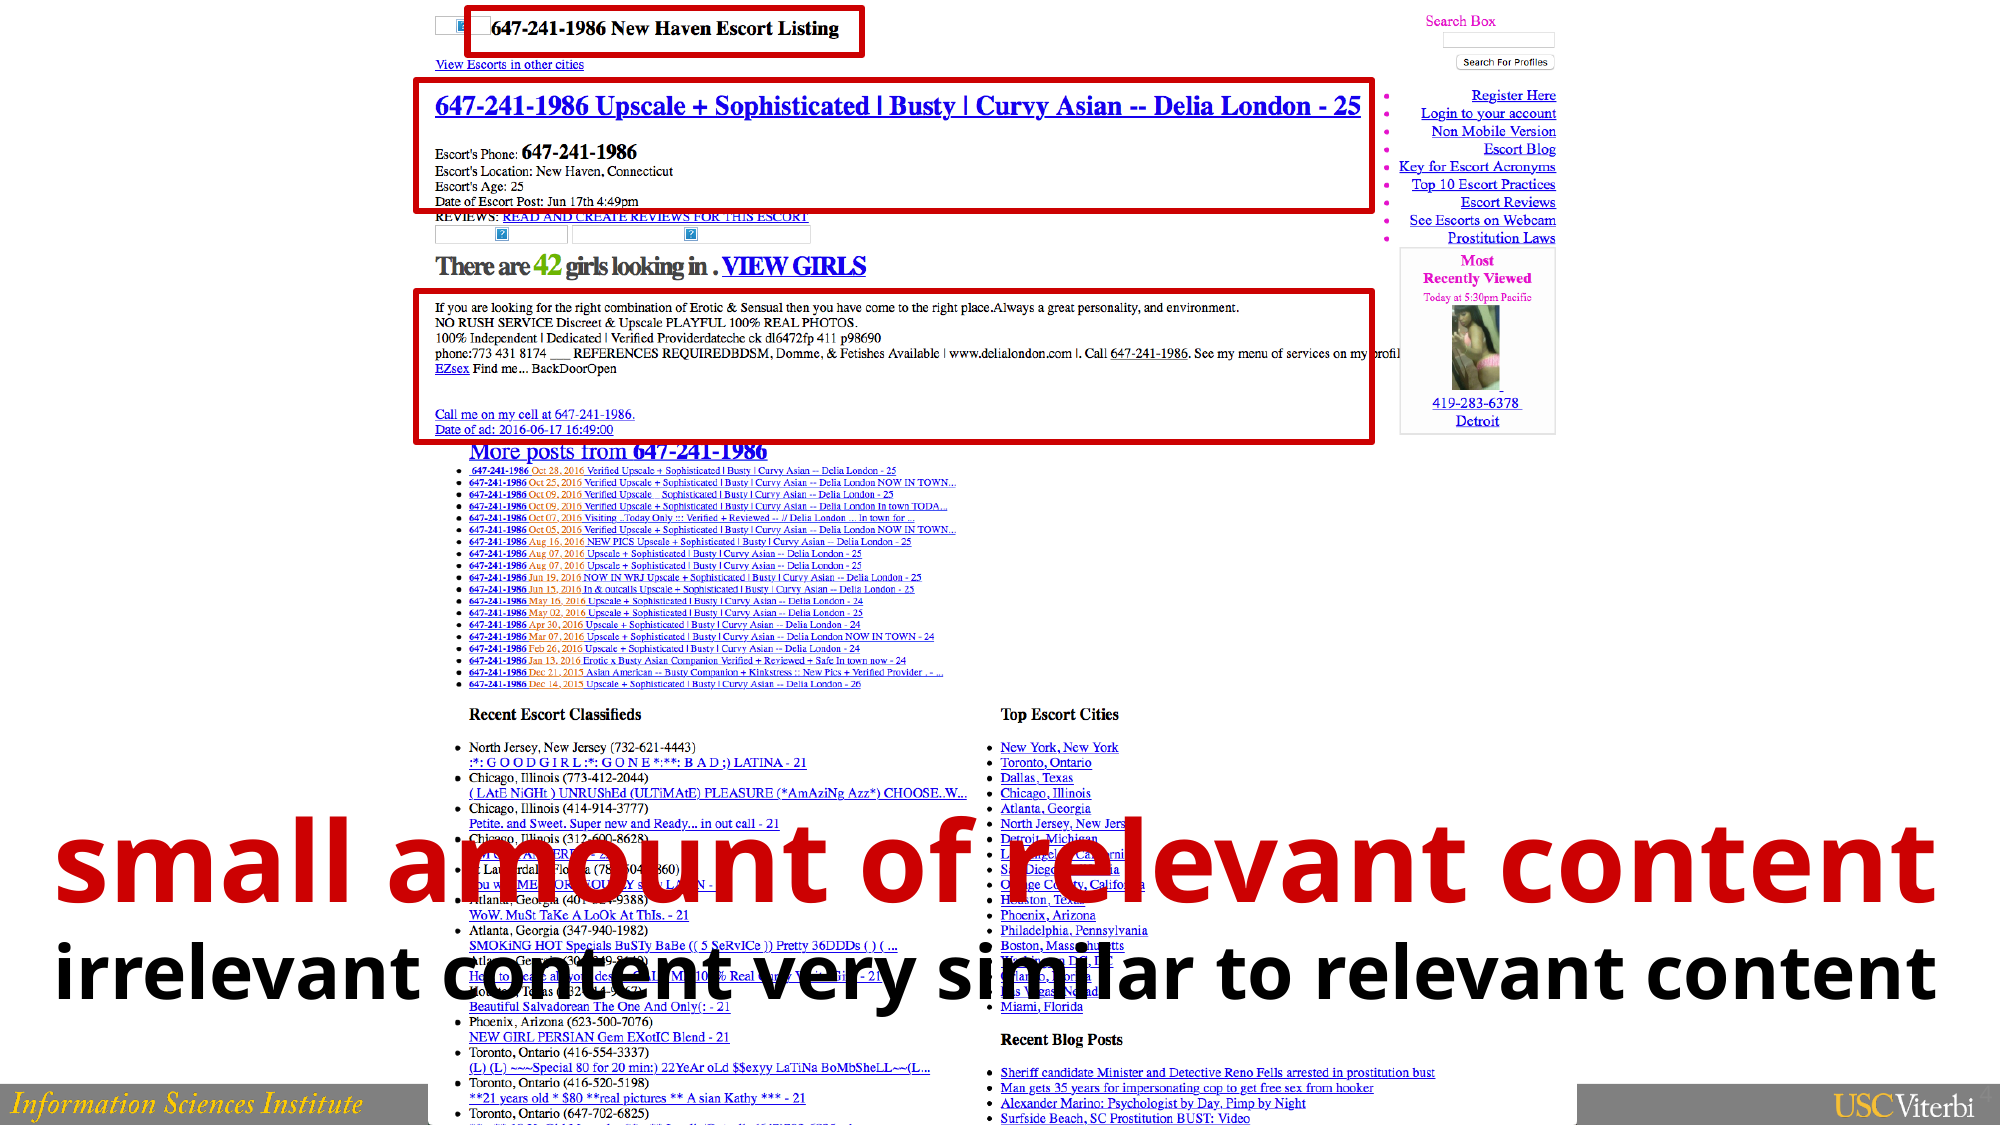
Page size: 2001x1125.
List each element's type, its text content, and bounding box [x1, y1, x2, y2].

title small amount of relevant content irrelevant content very similar to relevant content [1577, 770, 1953, 1035]
picture [428, 0, 1577, 1125]
text_box [415, 290, 428, 443]
text_box [415, 80, 428, 211]
picture [1833, 1093, 1991, 1119]
title small amount of relevant content irrelevant content very similar to relevant content [45, 770, 428, 1035]
picture [9, 1091, 363, 1123]
slide_number 4 [1968, 1072, 2000, 1118]
